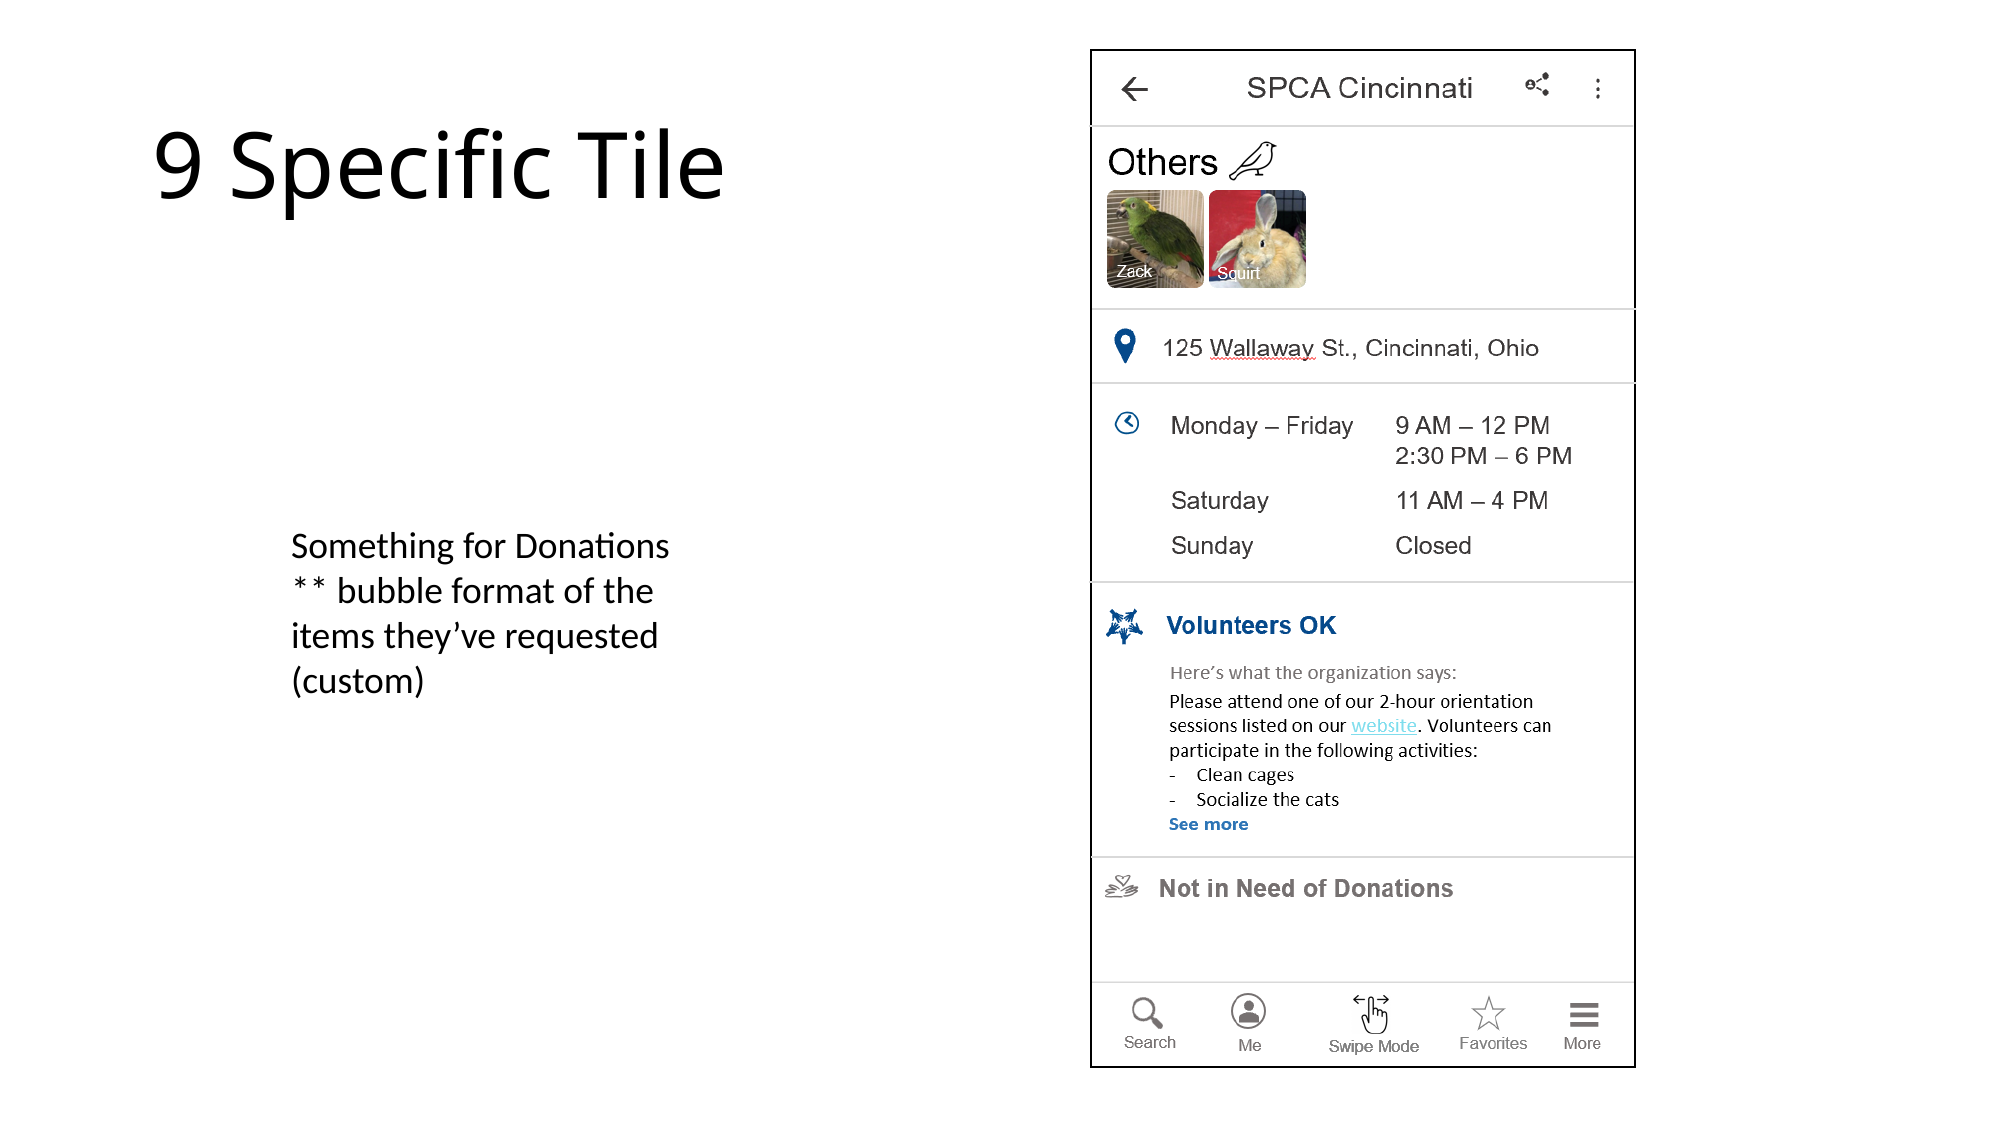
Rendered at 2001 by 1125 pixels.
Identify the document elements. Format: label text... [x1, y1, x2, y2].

text_box Something for Donations ** bubble format of the items they’ve requested (custom) [276, 513, 750, 709]
picture [1081, 39, 1650, 1086]
title 9 Specific Tile [137, 59, 985, 278]
